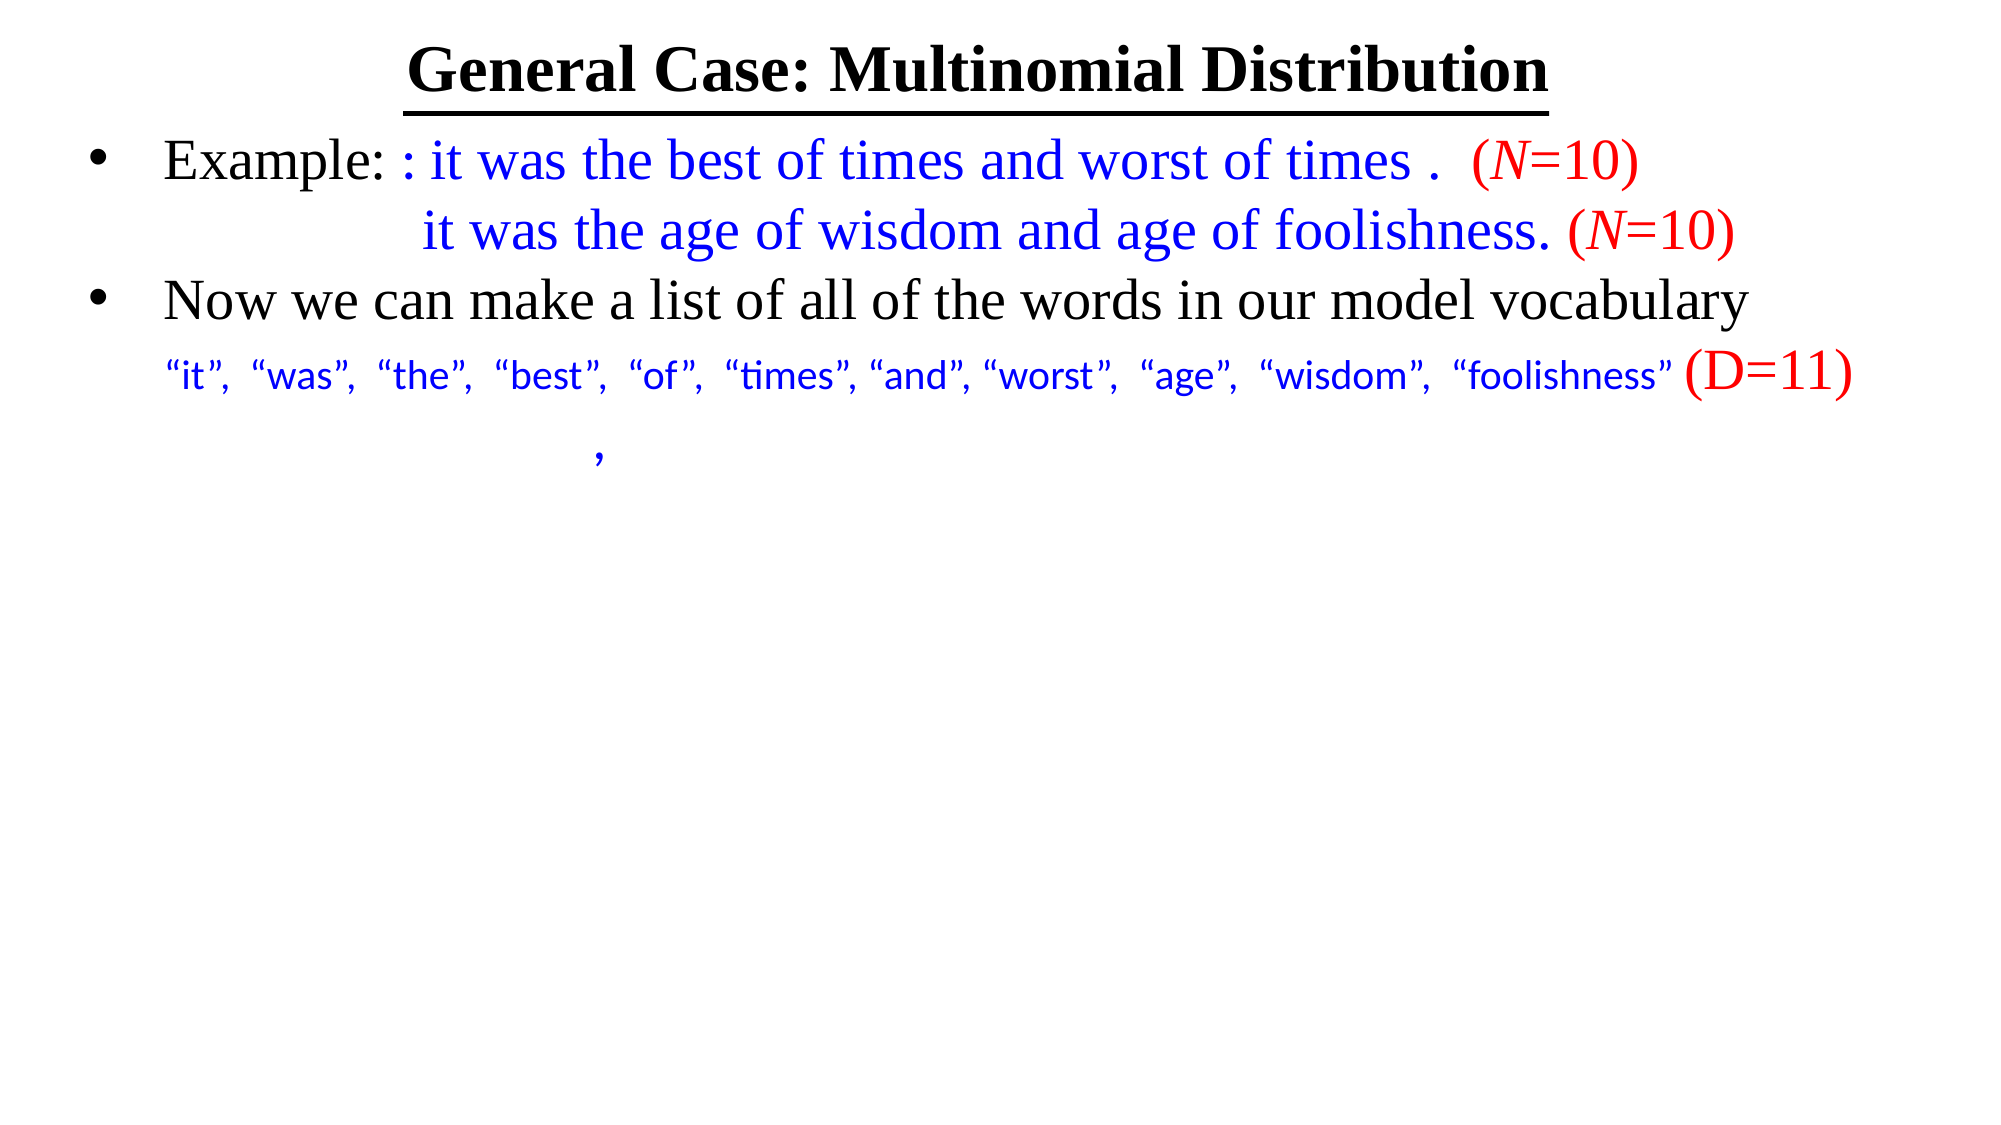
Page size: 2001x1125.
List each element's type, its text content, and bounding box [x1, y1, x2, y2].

text_box General Case: Multinomial Distribution [391, 17, 1589, 113]
